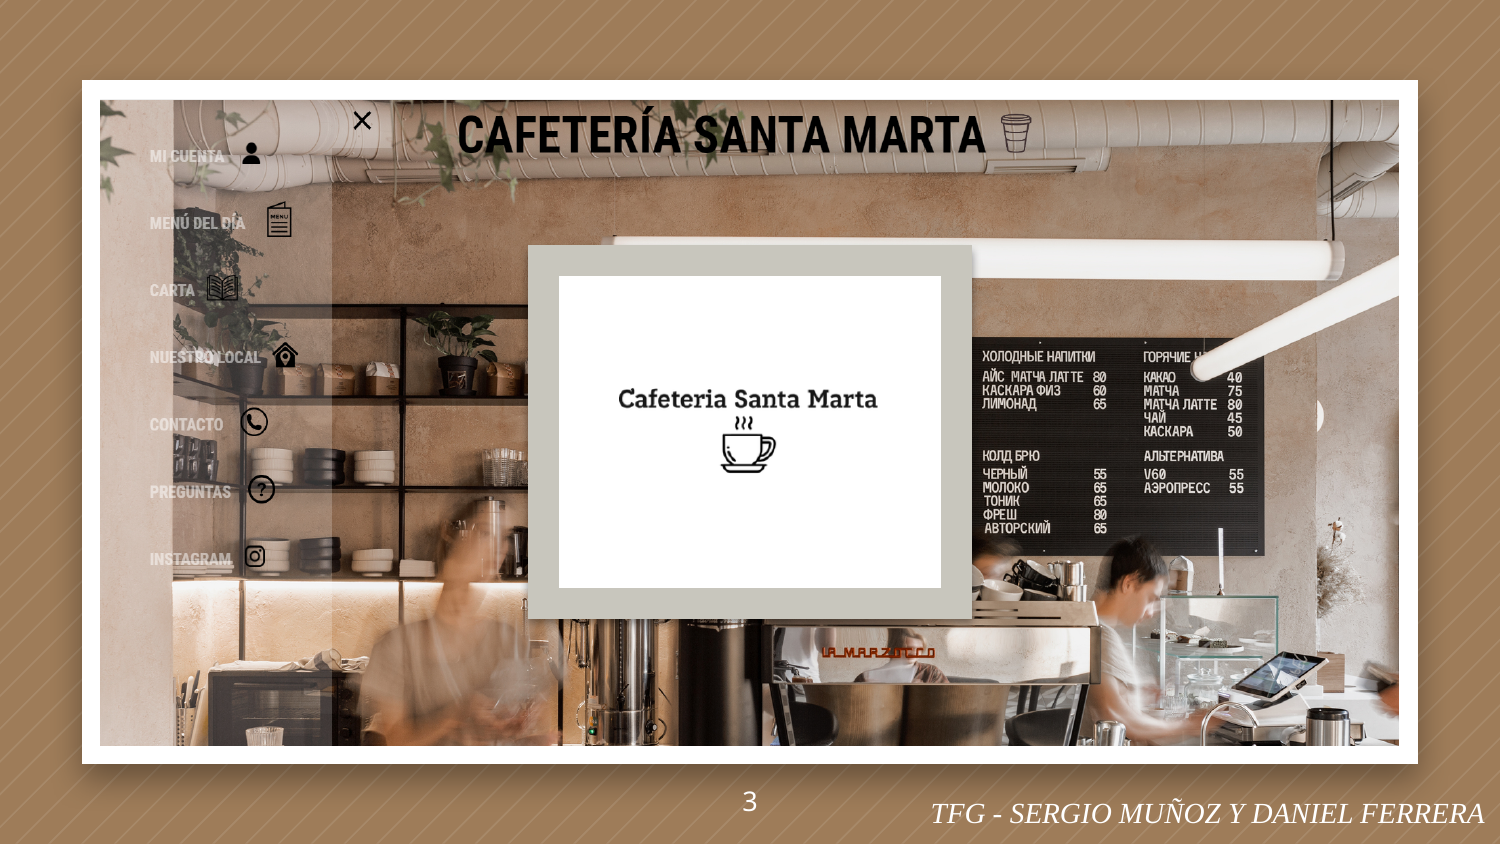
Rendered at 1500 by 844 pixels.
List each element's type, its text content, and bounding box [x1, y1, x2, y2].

slide_number 3 [0, 762, 1500, 844]
picture [100, 100, 1399, 746]
text_box TFG - SERGIO MUÑOZ Y DANIEL FERRERA [885, 779, 1500, 844]
